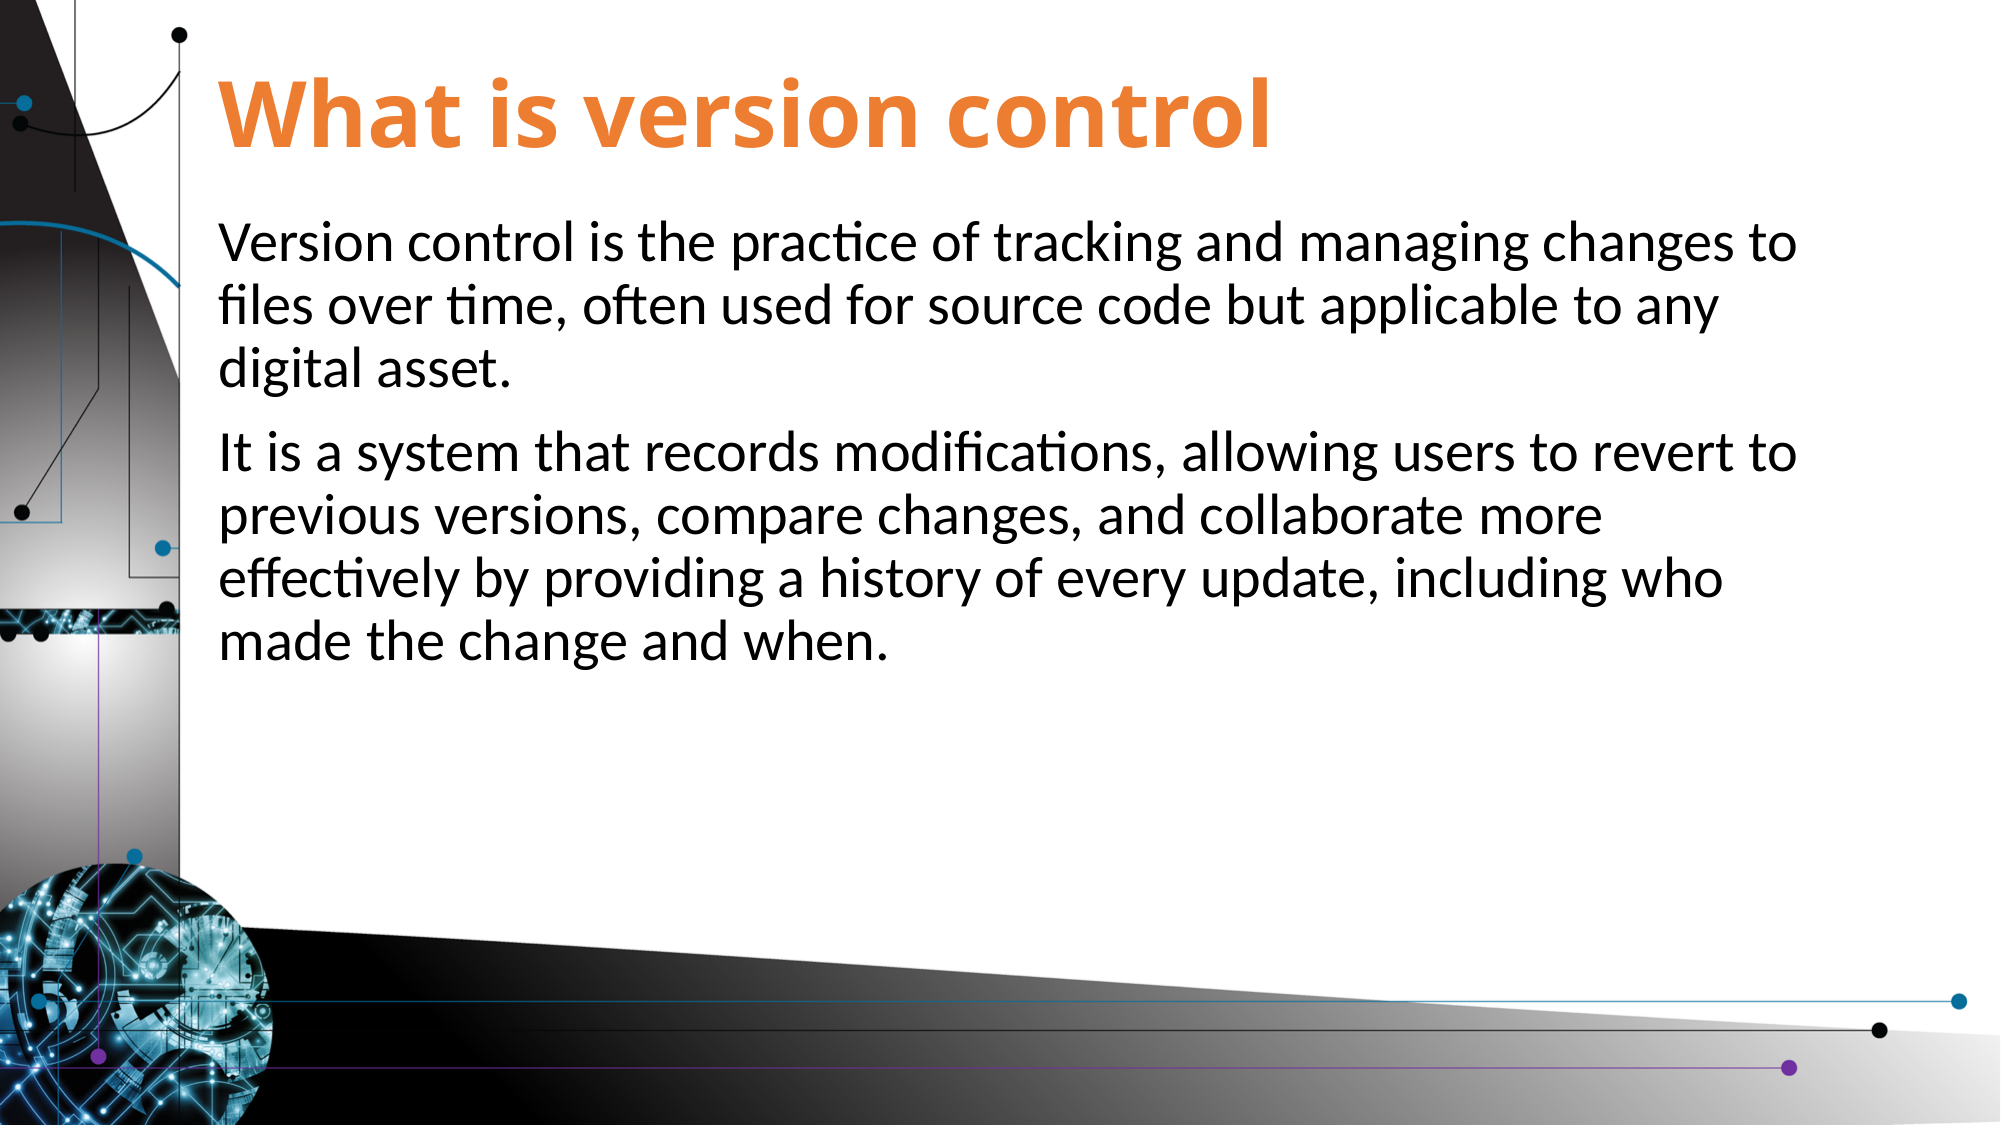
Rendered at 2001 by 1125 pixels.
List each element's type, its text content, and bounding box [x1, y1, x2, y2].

title What is version control [203, 59, 1863, 176]
list Version control is the practice of tracking and managing changes to files over time, often used for source code but applicable to any digital asset. It is a system that records modifications, allowing users to revert to previous versions, compare changes, and collaborate more effectively by providing a history of every update, including who made the change and when. [203, 203, 1863, 1014]
picture [0, 0, 2001, 1125]
